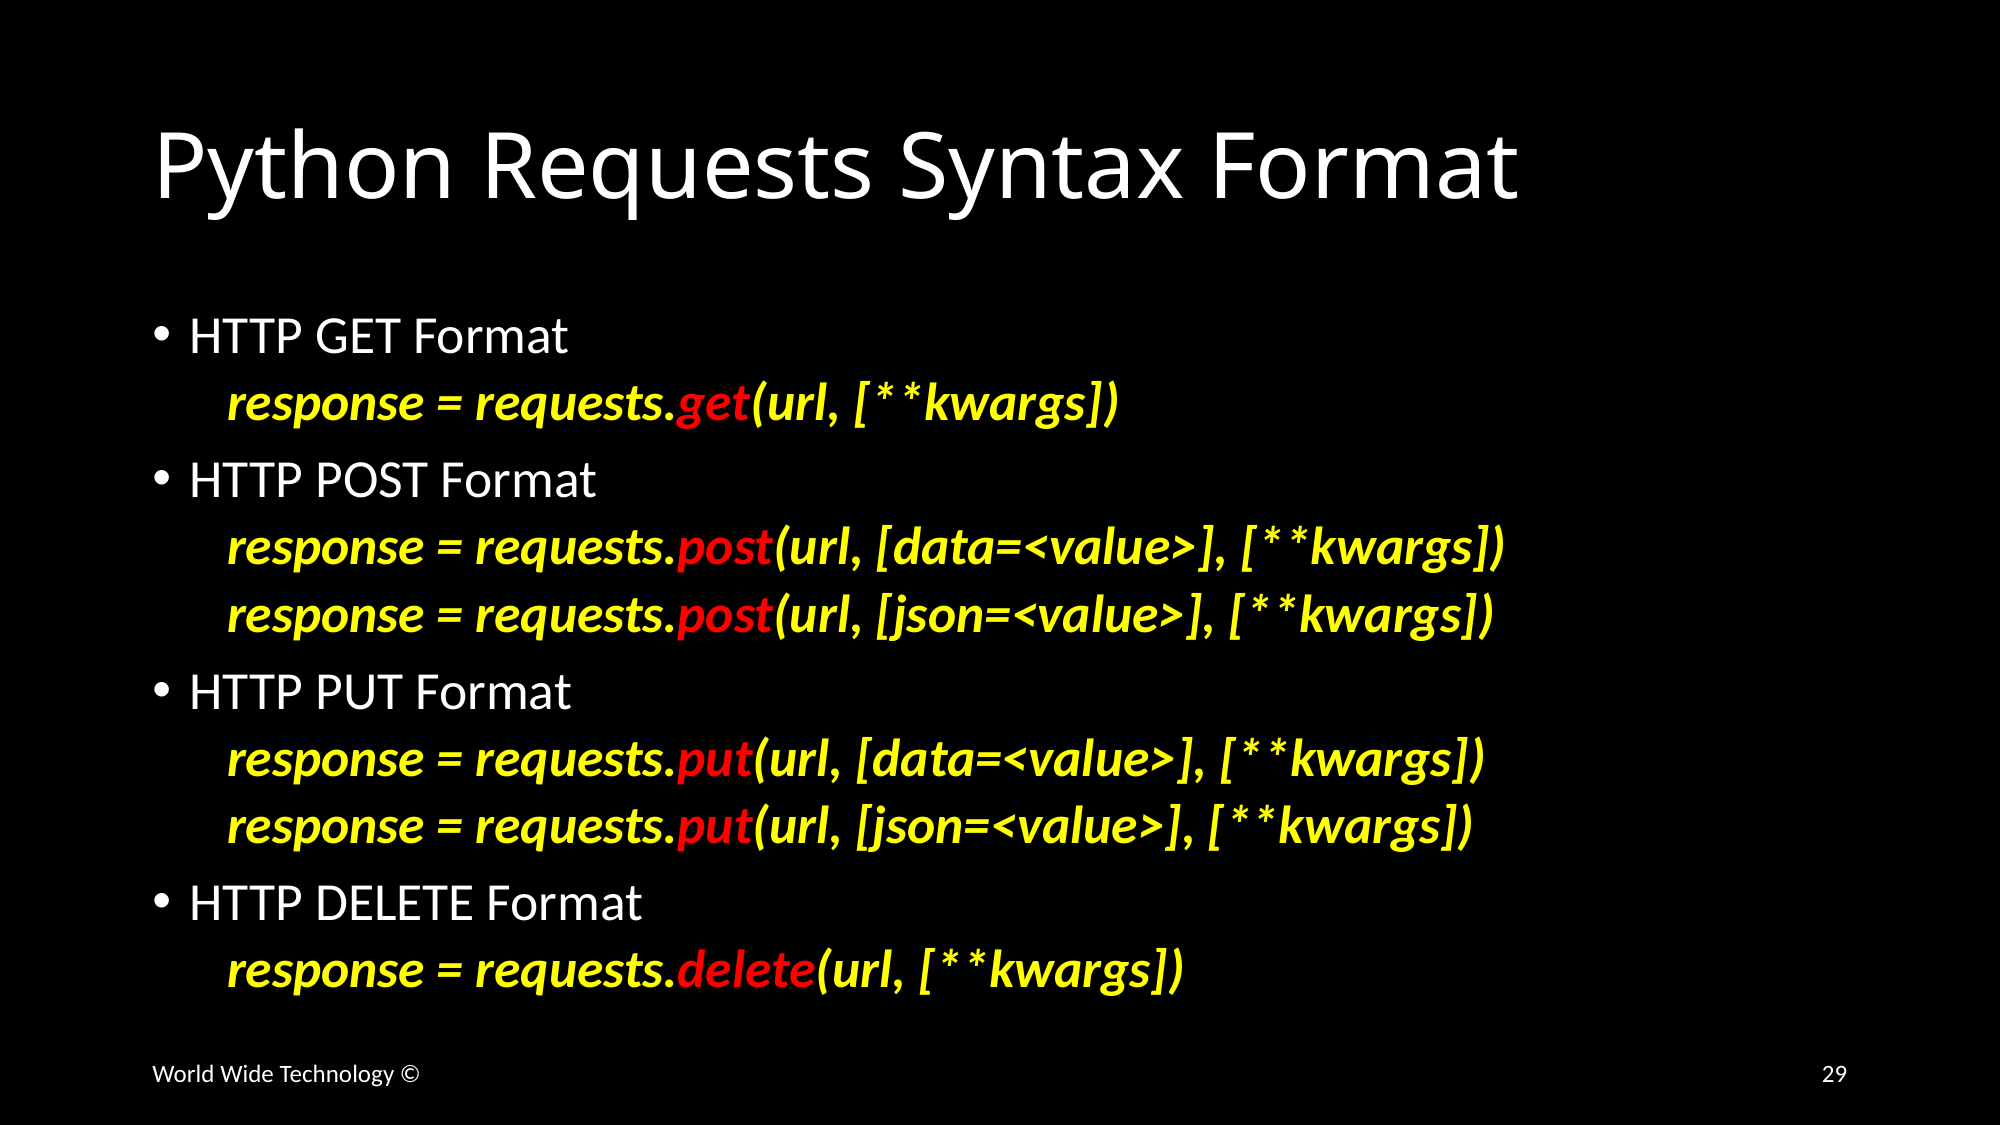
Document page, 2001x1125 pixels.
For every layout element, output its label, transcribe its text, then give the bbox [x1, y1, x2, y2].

title Python Requests Syntax Format [137, 59, 1863, 278]
slide_number World Wide Technology © [137, 1042, 588, 1103]
list HTTP GET Format response = requests.get(url, [**kwargs]) HTTP POST Format response = requests.post(url, [data=<value>], [**kwargs]) response = requests.post(url, [json=<value>], [**kwargs]) HTTP PUT Format response = requests.put(url, [data=<value>], [**kwargs]) response = requests.put(url, [json=<value>], [**kwargs]) HTTP DELETE Format response = requests.delete(url, [**kwargs]) [137, 299, 1863, 1014]
slide_number 29 [1412, 1042, 1863, 1103]
